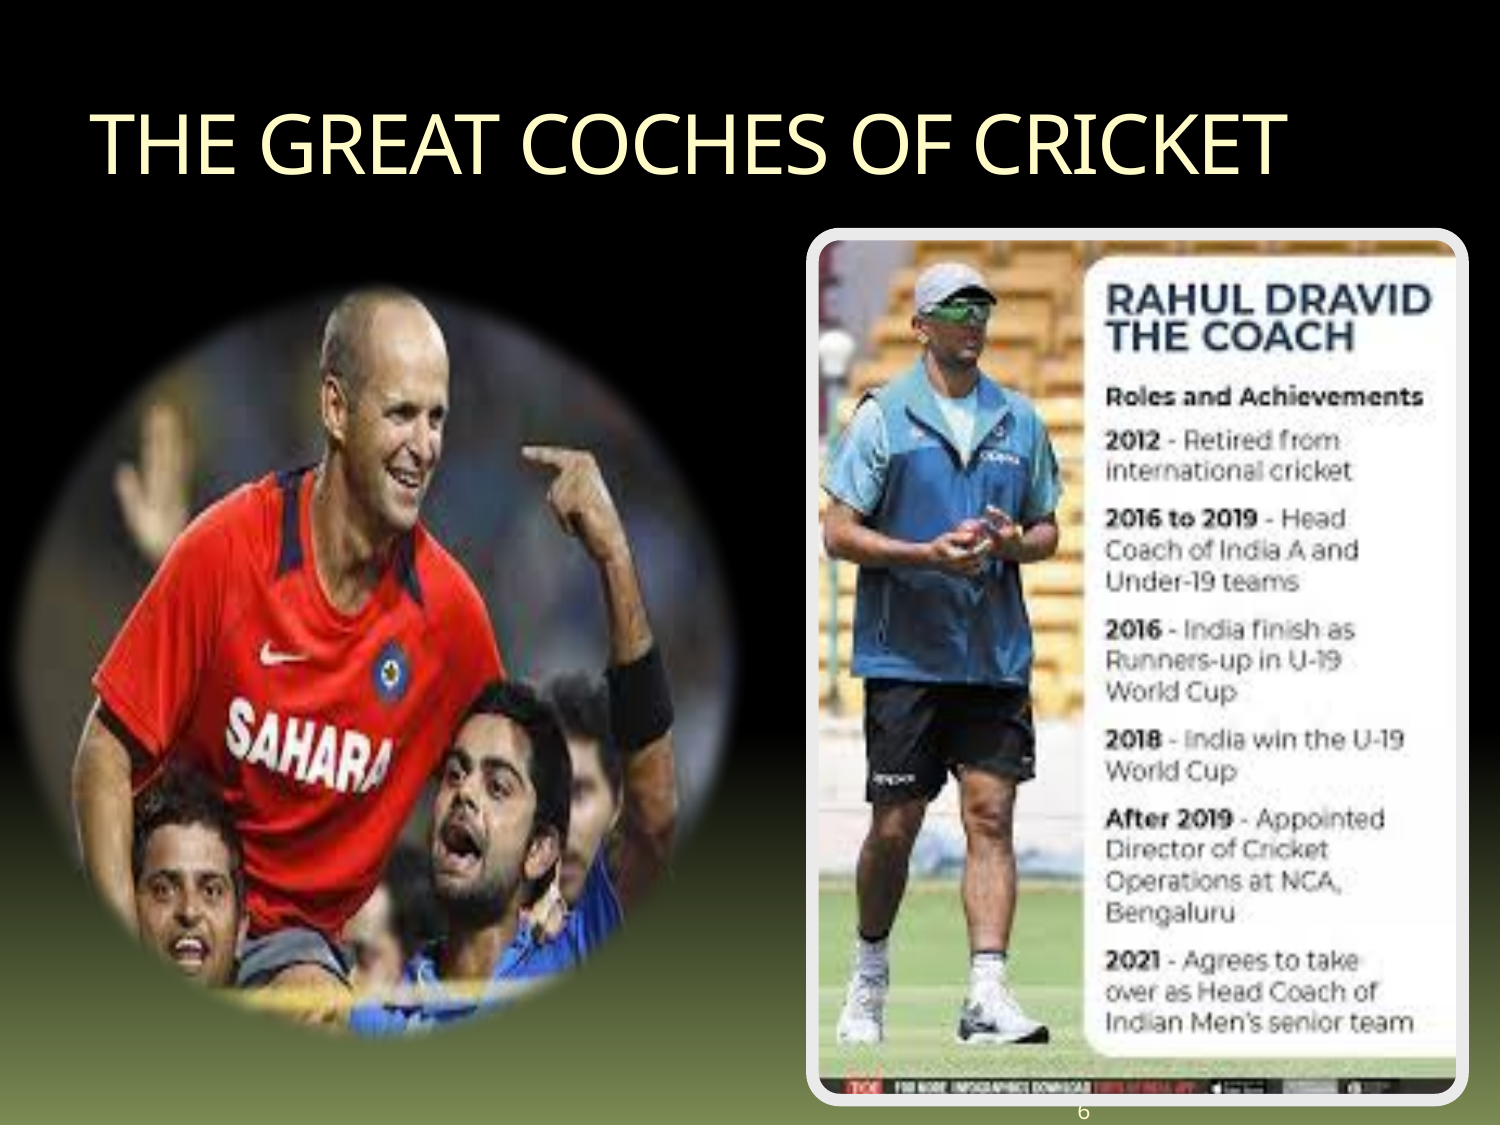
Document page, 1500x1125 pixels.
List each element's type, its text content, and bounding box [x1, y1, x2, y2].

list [812, 233, 1463, 1101]
title THE GREAT COCHES OF CRICKET [75, 83, 1425, 234]
slide_number 14 [1412, 1052, 1488, 1113]
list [0, 274, 751, 1051]
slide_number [1062, 1109, 1412, 1113]
